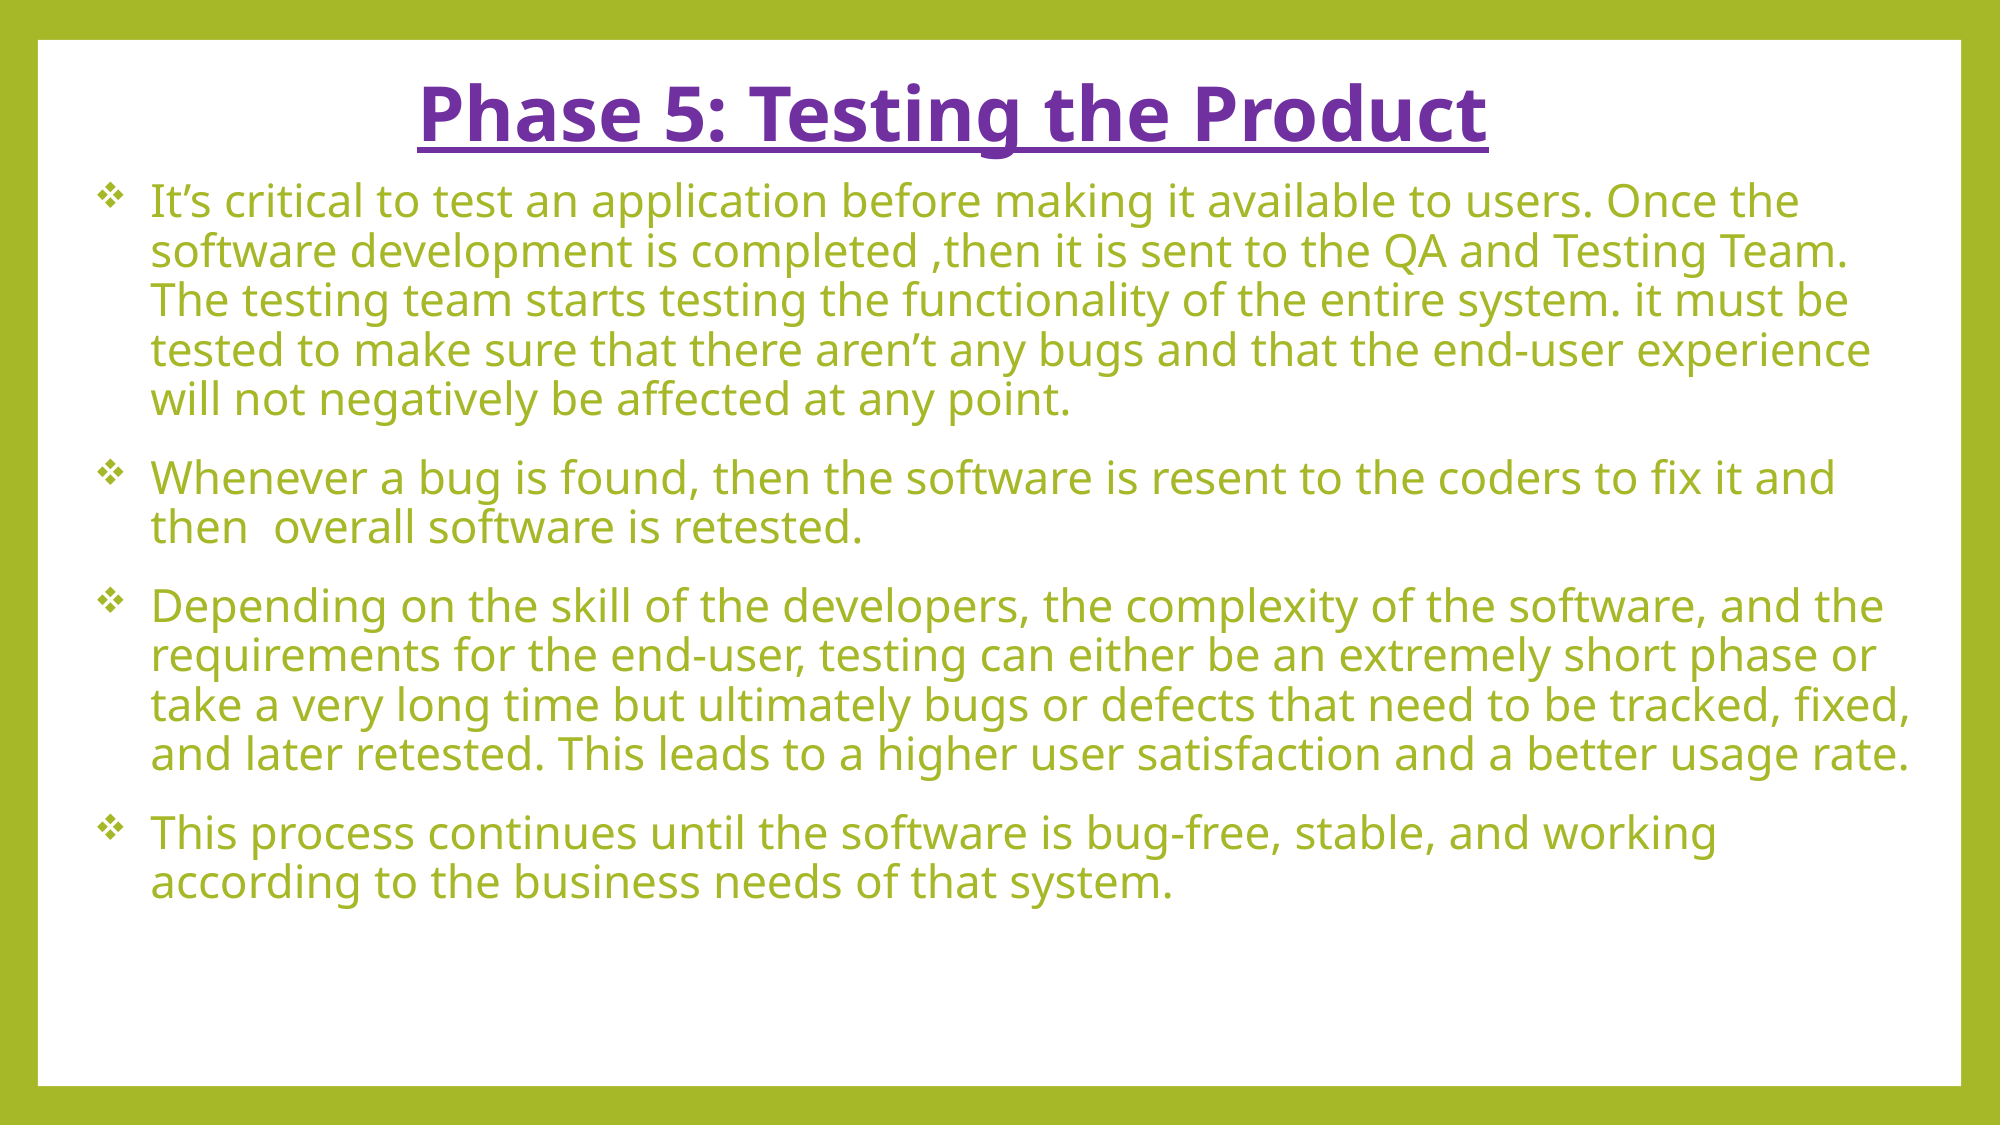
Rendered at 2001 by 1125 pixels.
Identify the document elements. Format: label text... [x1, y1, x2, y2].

list It’s critical to test an application before making it available to users. Once the software development is completed ,then it is sent to the QA and Testing Team. The testing team starts testing the functionality of the entire system. it must be tested to make sure that there aren’t any bugs and that the end-user experience will not negatively be affected at any point. Whenever a bug is found, then the software is resent to the coders to fix it and then overall software is retested. Depending on the skill of the developers, the complexity of the software, and the requirements for the end-user, testing can either be an extremely short phase or take a very long time but ultimately bugs or defects that need to be tracked, fixed, and later retested. This leads to a higher user satisfaction and a better usage rate. This process continues until the software is bug-free, stable, and working according to the business needs of that system. [79, 170, 1942, 1057]
title Phase 5: Testing the Product [402, 66, 1719, 170]
